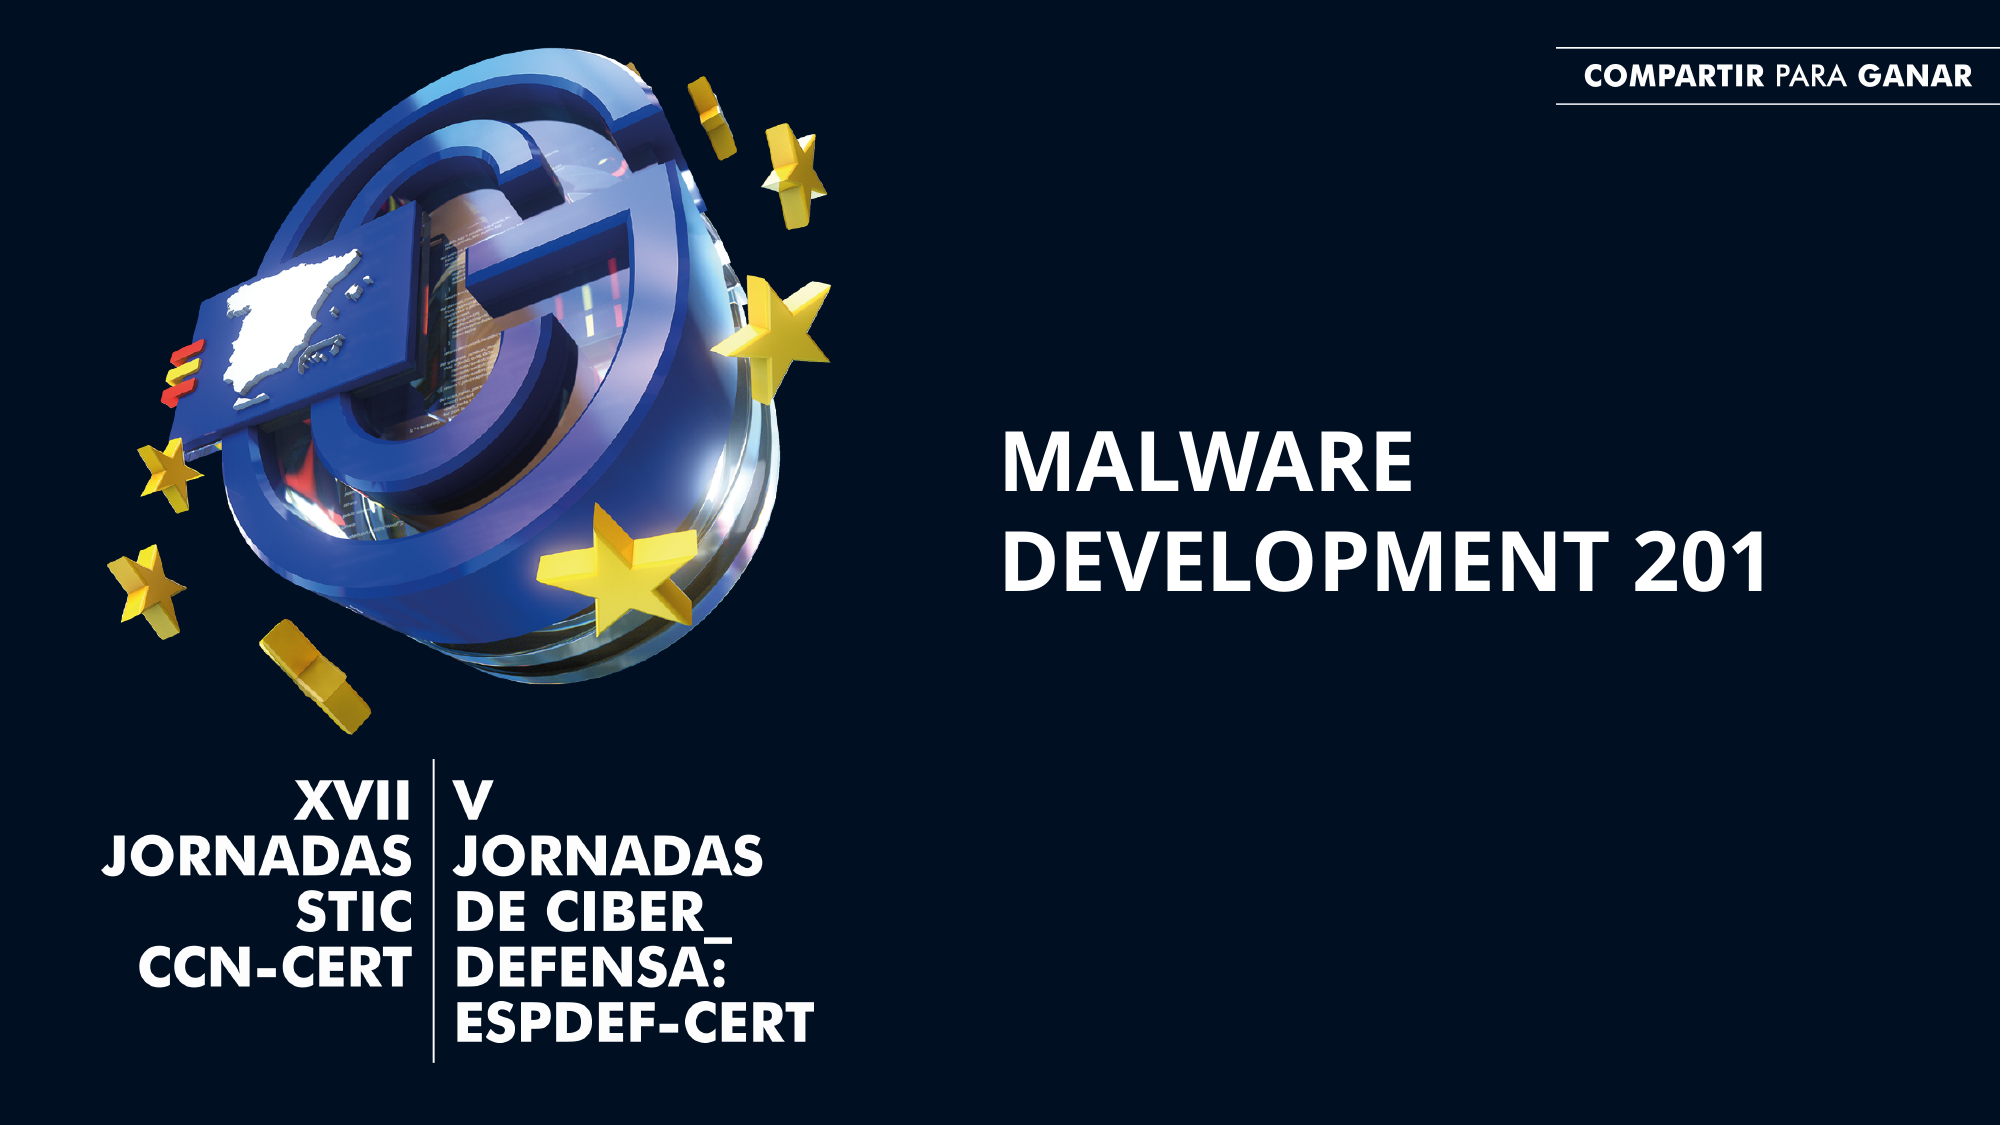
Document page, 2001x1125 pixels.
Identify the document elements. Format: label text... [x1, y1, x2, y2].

picture [98, 0, 847, 1063]
text_box MALWARE DEVELOPMENT 201 [983, 400, 1933, 616]
picture [1556, 47, 2000, 105]
